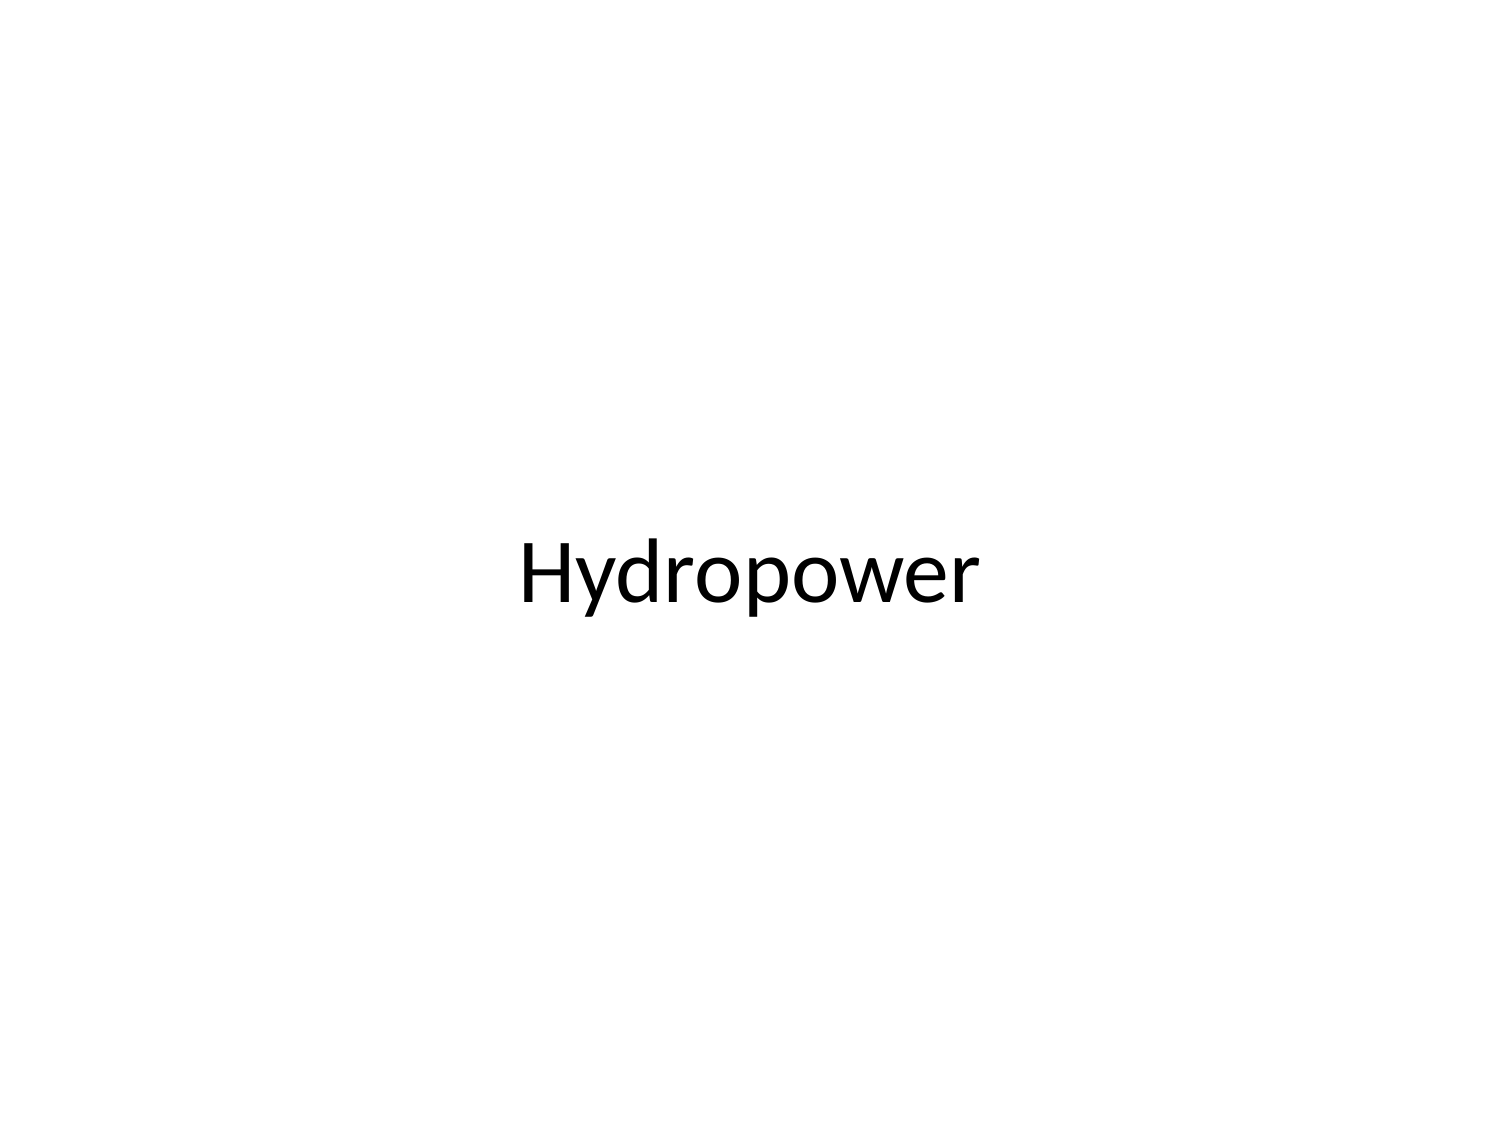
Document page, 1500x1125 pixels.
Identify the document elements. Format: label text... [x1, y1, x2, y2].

title Hydropower [75, 45, 1425, 1088]
